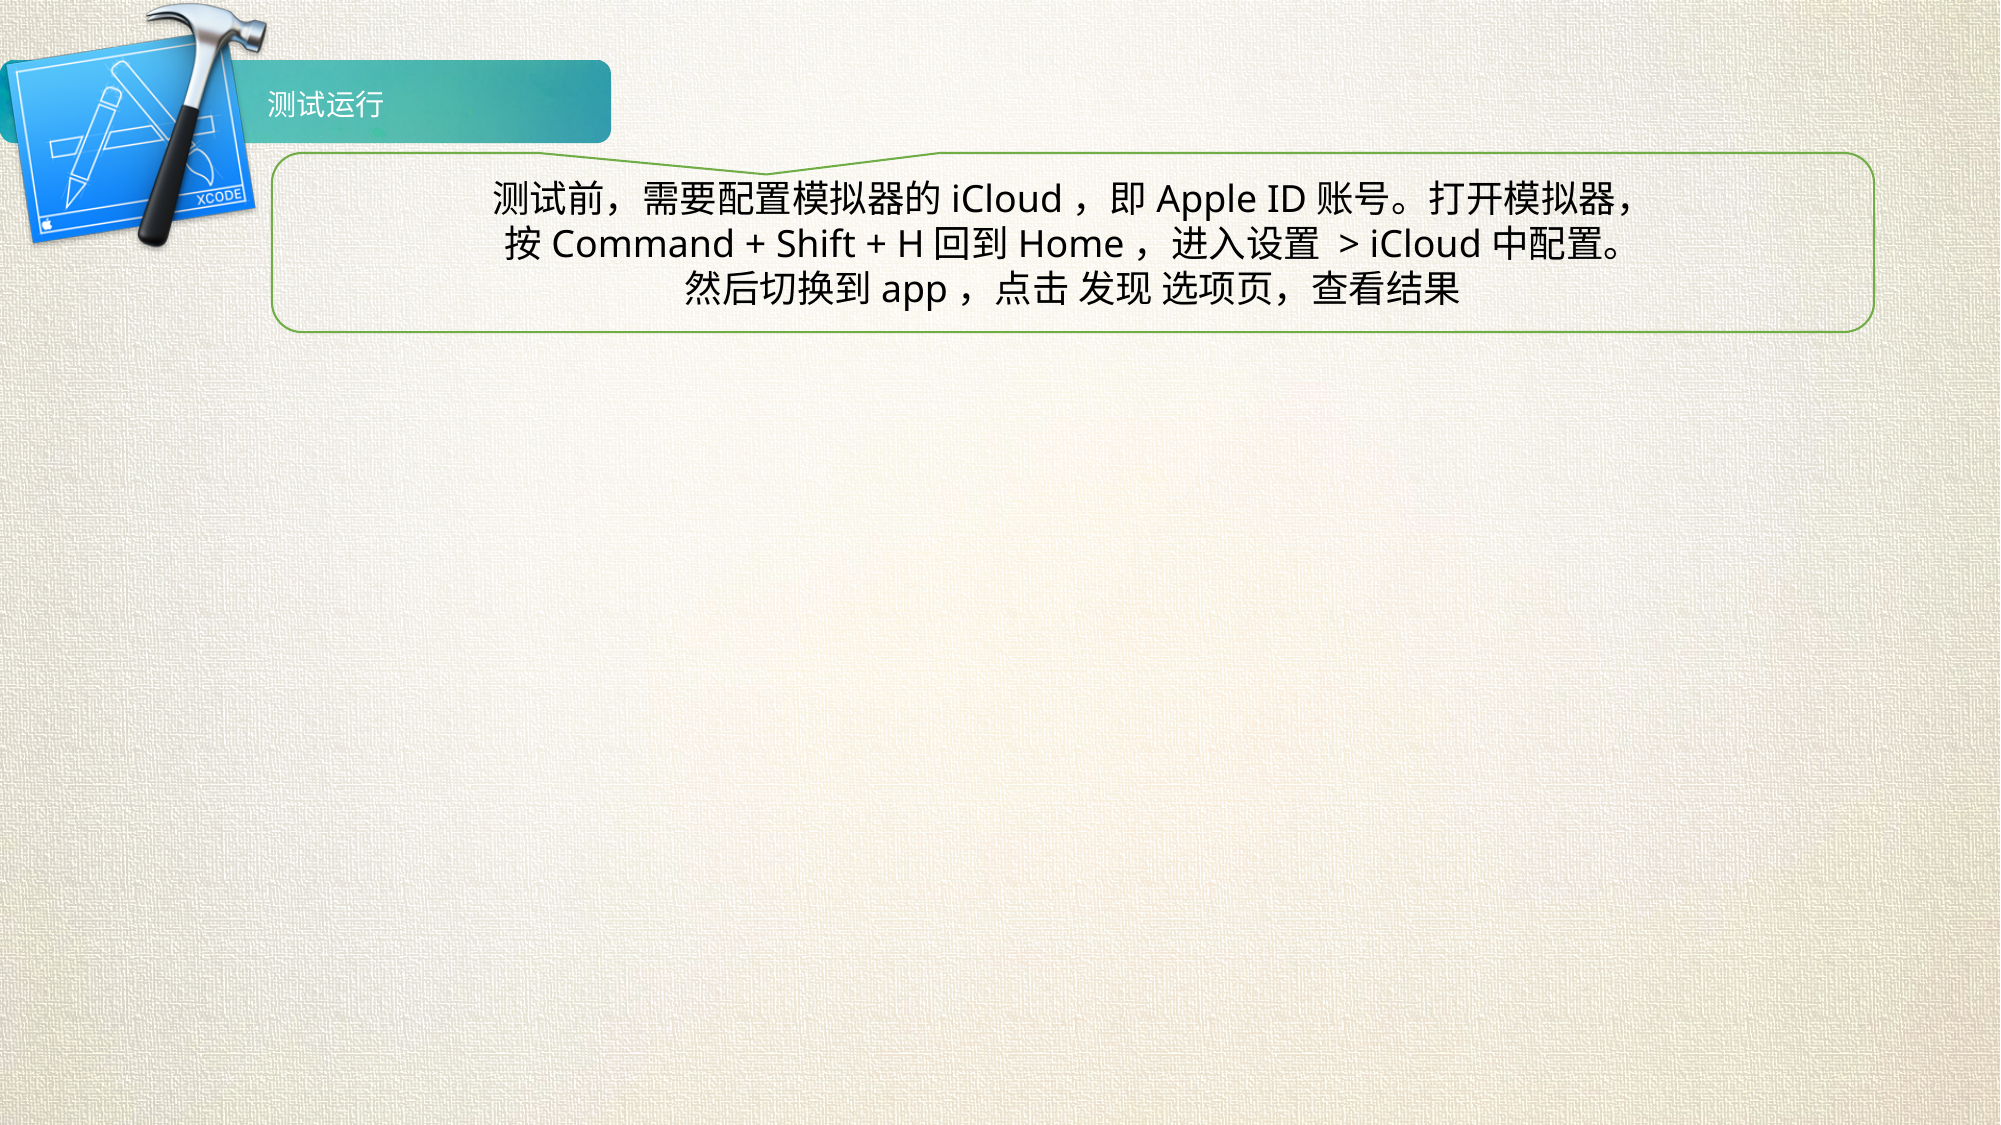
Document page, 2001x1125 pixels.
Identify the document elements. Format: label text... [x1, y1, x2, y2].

picture [0, 0, 2000, 1125]
text_box 测试前，需要配置模拟器的iCloud，即Apple ID账号。打开模拟器， 按Command + Shift + H回到Home，进入设置 > iCloud中配置。 然后切换到app，点击 发现 选项页，查看结果 [270, 151, 1876, 334]
text_box [272, 59, 613, 130]
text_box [272, 78, 612, 170]
